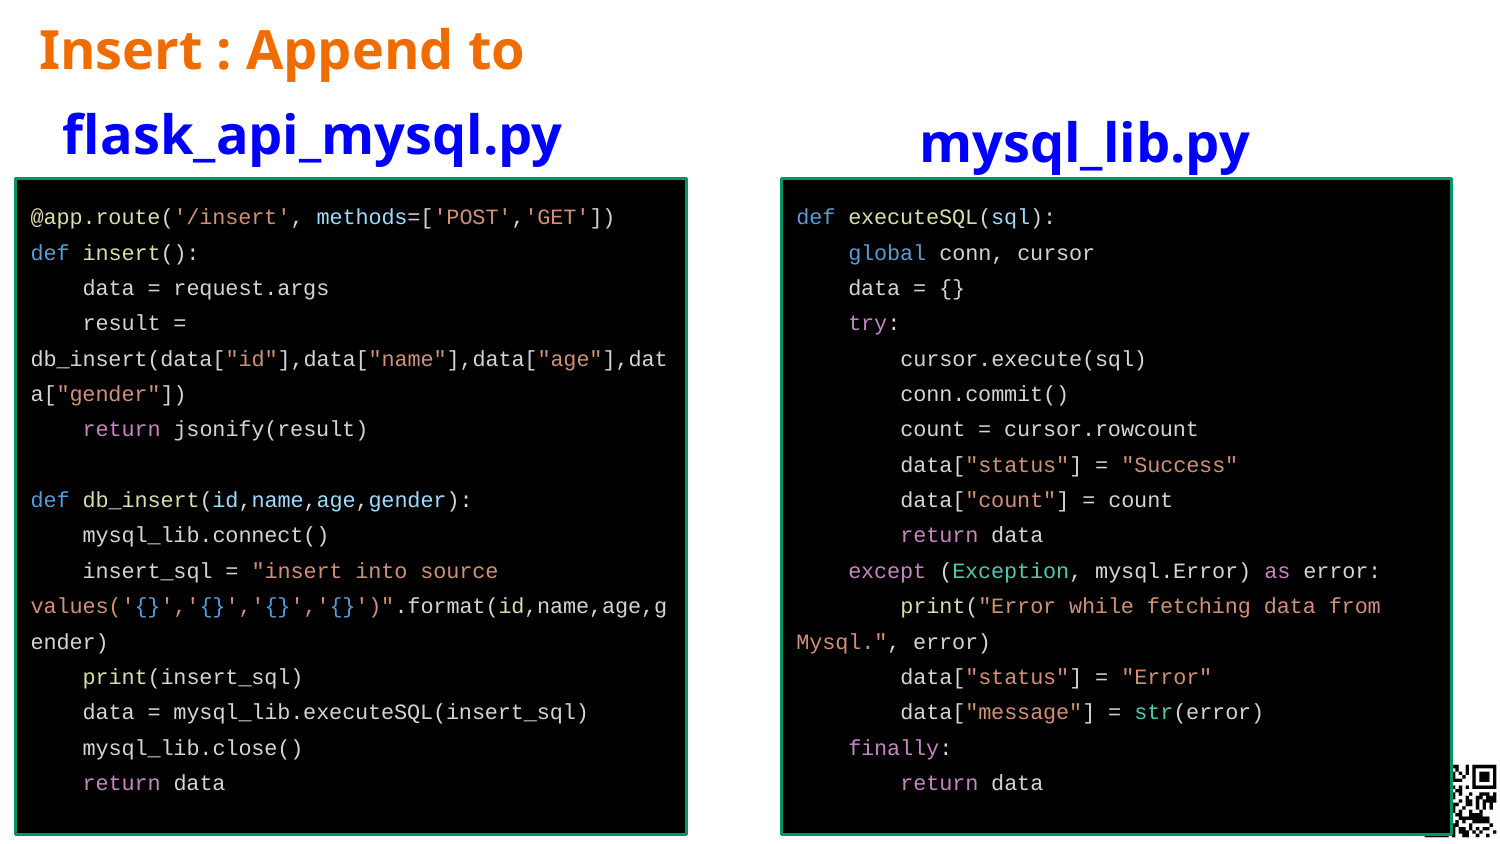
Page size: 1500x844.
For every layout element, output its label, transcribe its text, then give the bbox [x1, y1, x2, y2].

text_box @app.route('/insert', methods=['POST','GET']) def insert(): data = request.args result = db_insert(data["id"],data["name"],data["age"],data["gender"]) return jsonify(result) def db_insert(id,name,age,gender): mysql_lib.connect() insert_sql = "insert into source values('{}','{}','{}','{}')".format(id,name,age,gender) print(insert_sql) data = mysql_lib.executeSQL(insert_sql) mysql_lib.close() return data [15, 178, 687, 835]
title Insert : Append to [24, 0, 915, 86]
text_box flask_api_mysql.py [47, 85, 636, 204]
text_box mysql_lib.py [904, 93, 1397, 211]
picture [1421, 762, 1500, 839]
text_box def executeSQL(sql): global conn, cursor data = {} try: cursor.execute(sql) conn.commit() count = cursor.rowcount data["status"] = "Success" data["count"] = count return data except (Exception, mysql.Error) as error: print("Error while fetching data from Mysql.", error) data["status"] = "Error" data["message"] = str(error) finally: return data [781, 178, 1452, 835]
